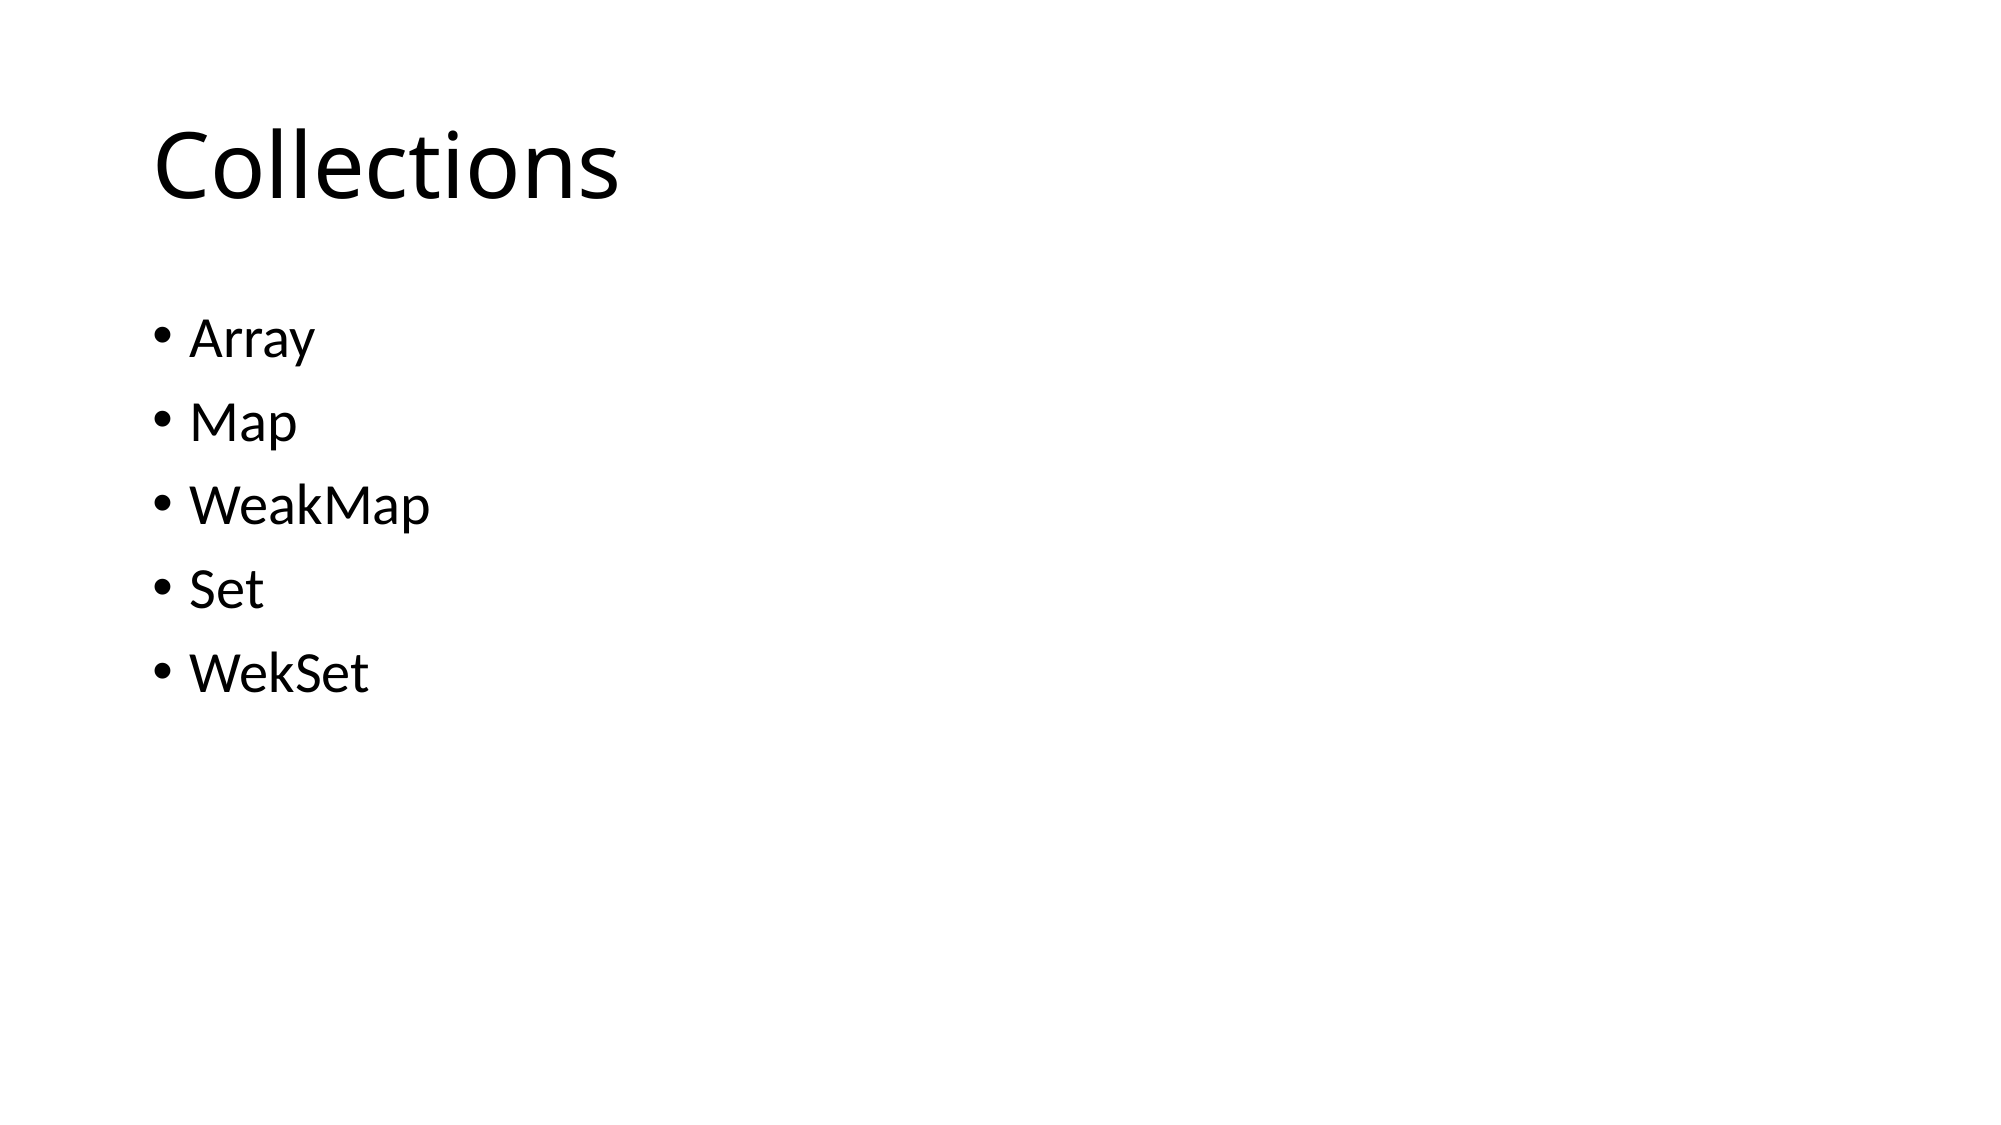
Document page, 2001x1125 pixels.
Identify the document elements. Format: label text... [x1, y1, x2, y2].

title Collections [137, 59, 1863, 278]
list Array Map WeakMap Set WekSet [137, 299, 1863, 1014]
